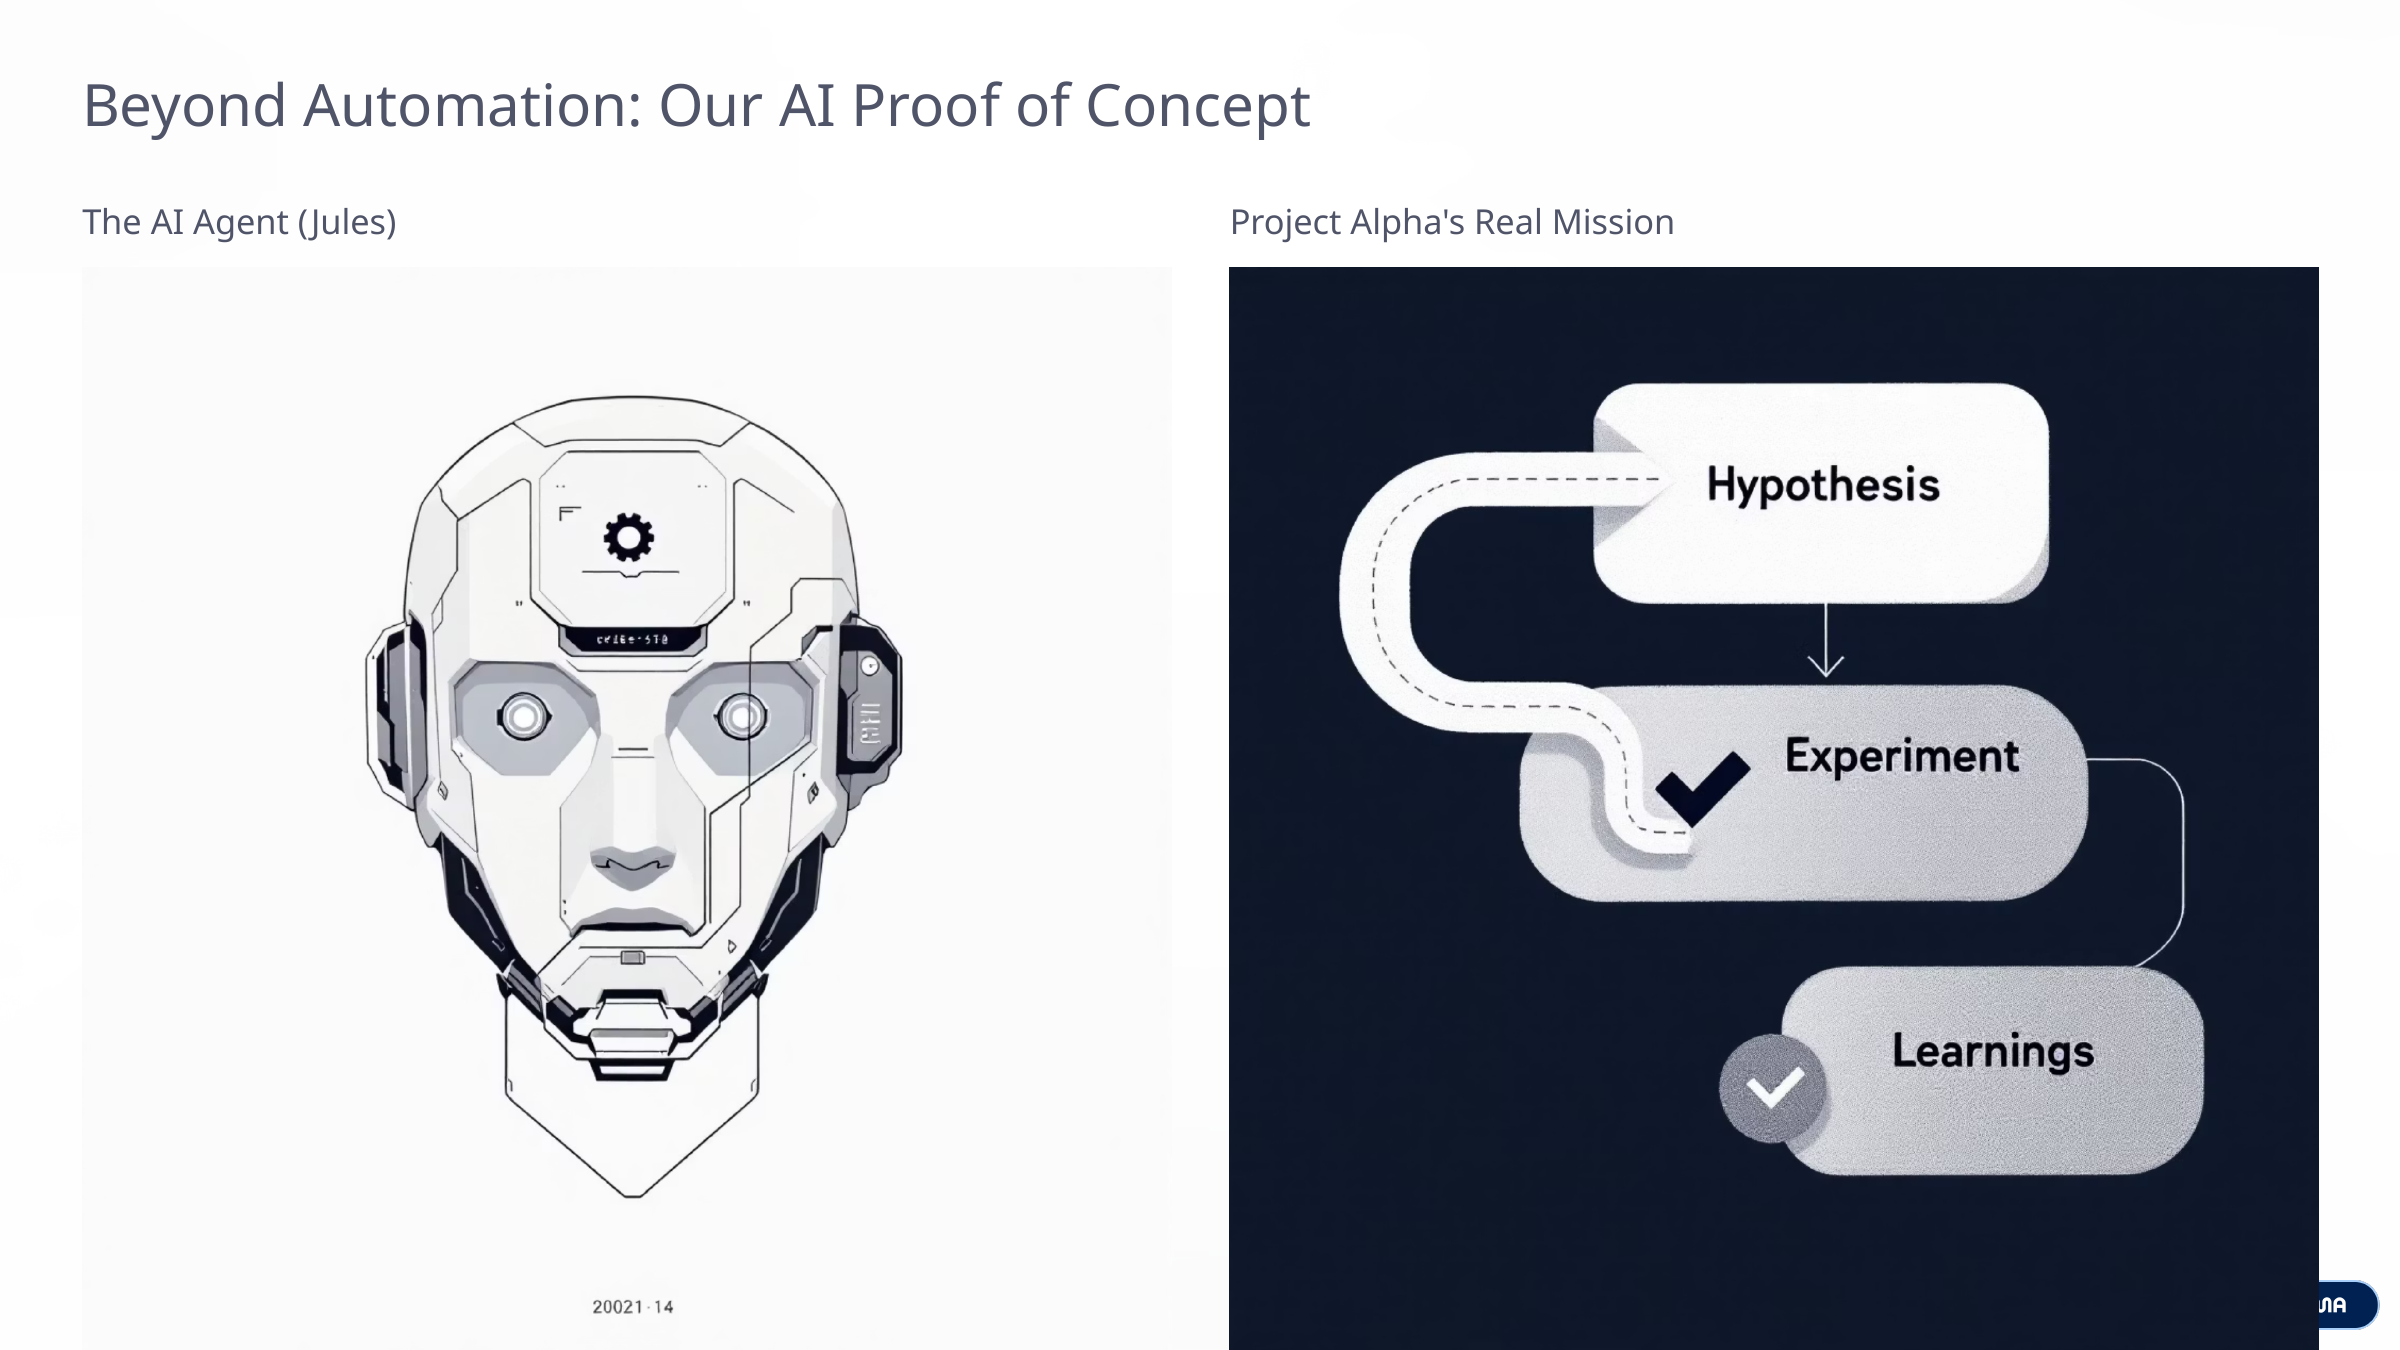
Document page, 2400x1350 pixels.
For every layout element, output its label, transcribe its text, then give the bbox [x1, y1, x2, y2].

picture [1229, 267, 2389, 1350]
text_box The AI Agent (Jules) [82, 197, 436, 242]
picture [82, 267, 1172, 1350]
text_box Beyond Automation: Our AI Proof of Concept [82, 64, 1319, 139]
text_box Project Alpha's Real Mission [1229, 197, 1690, 242]
